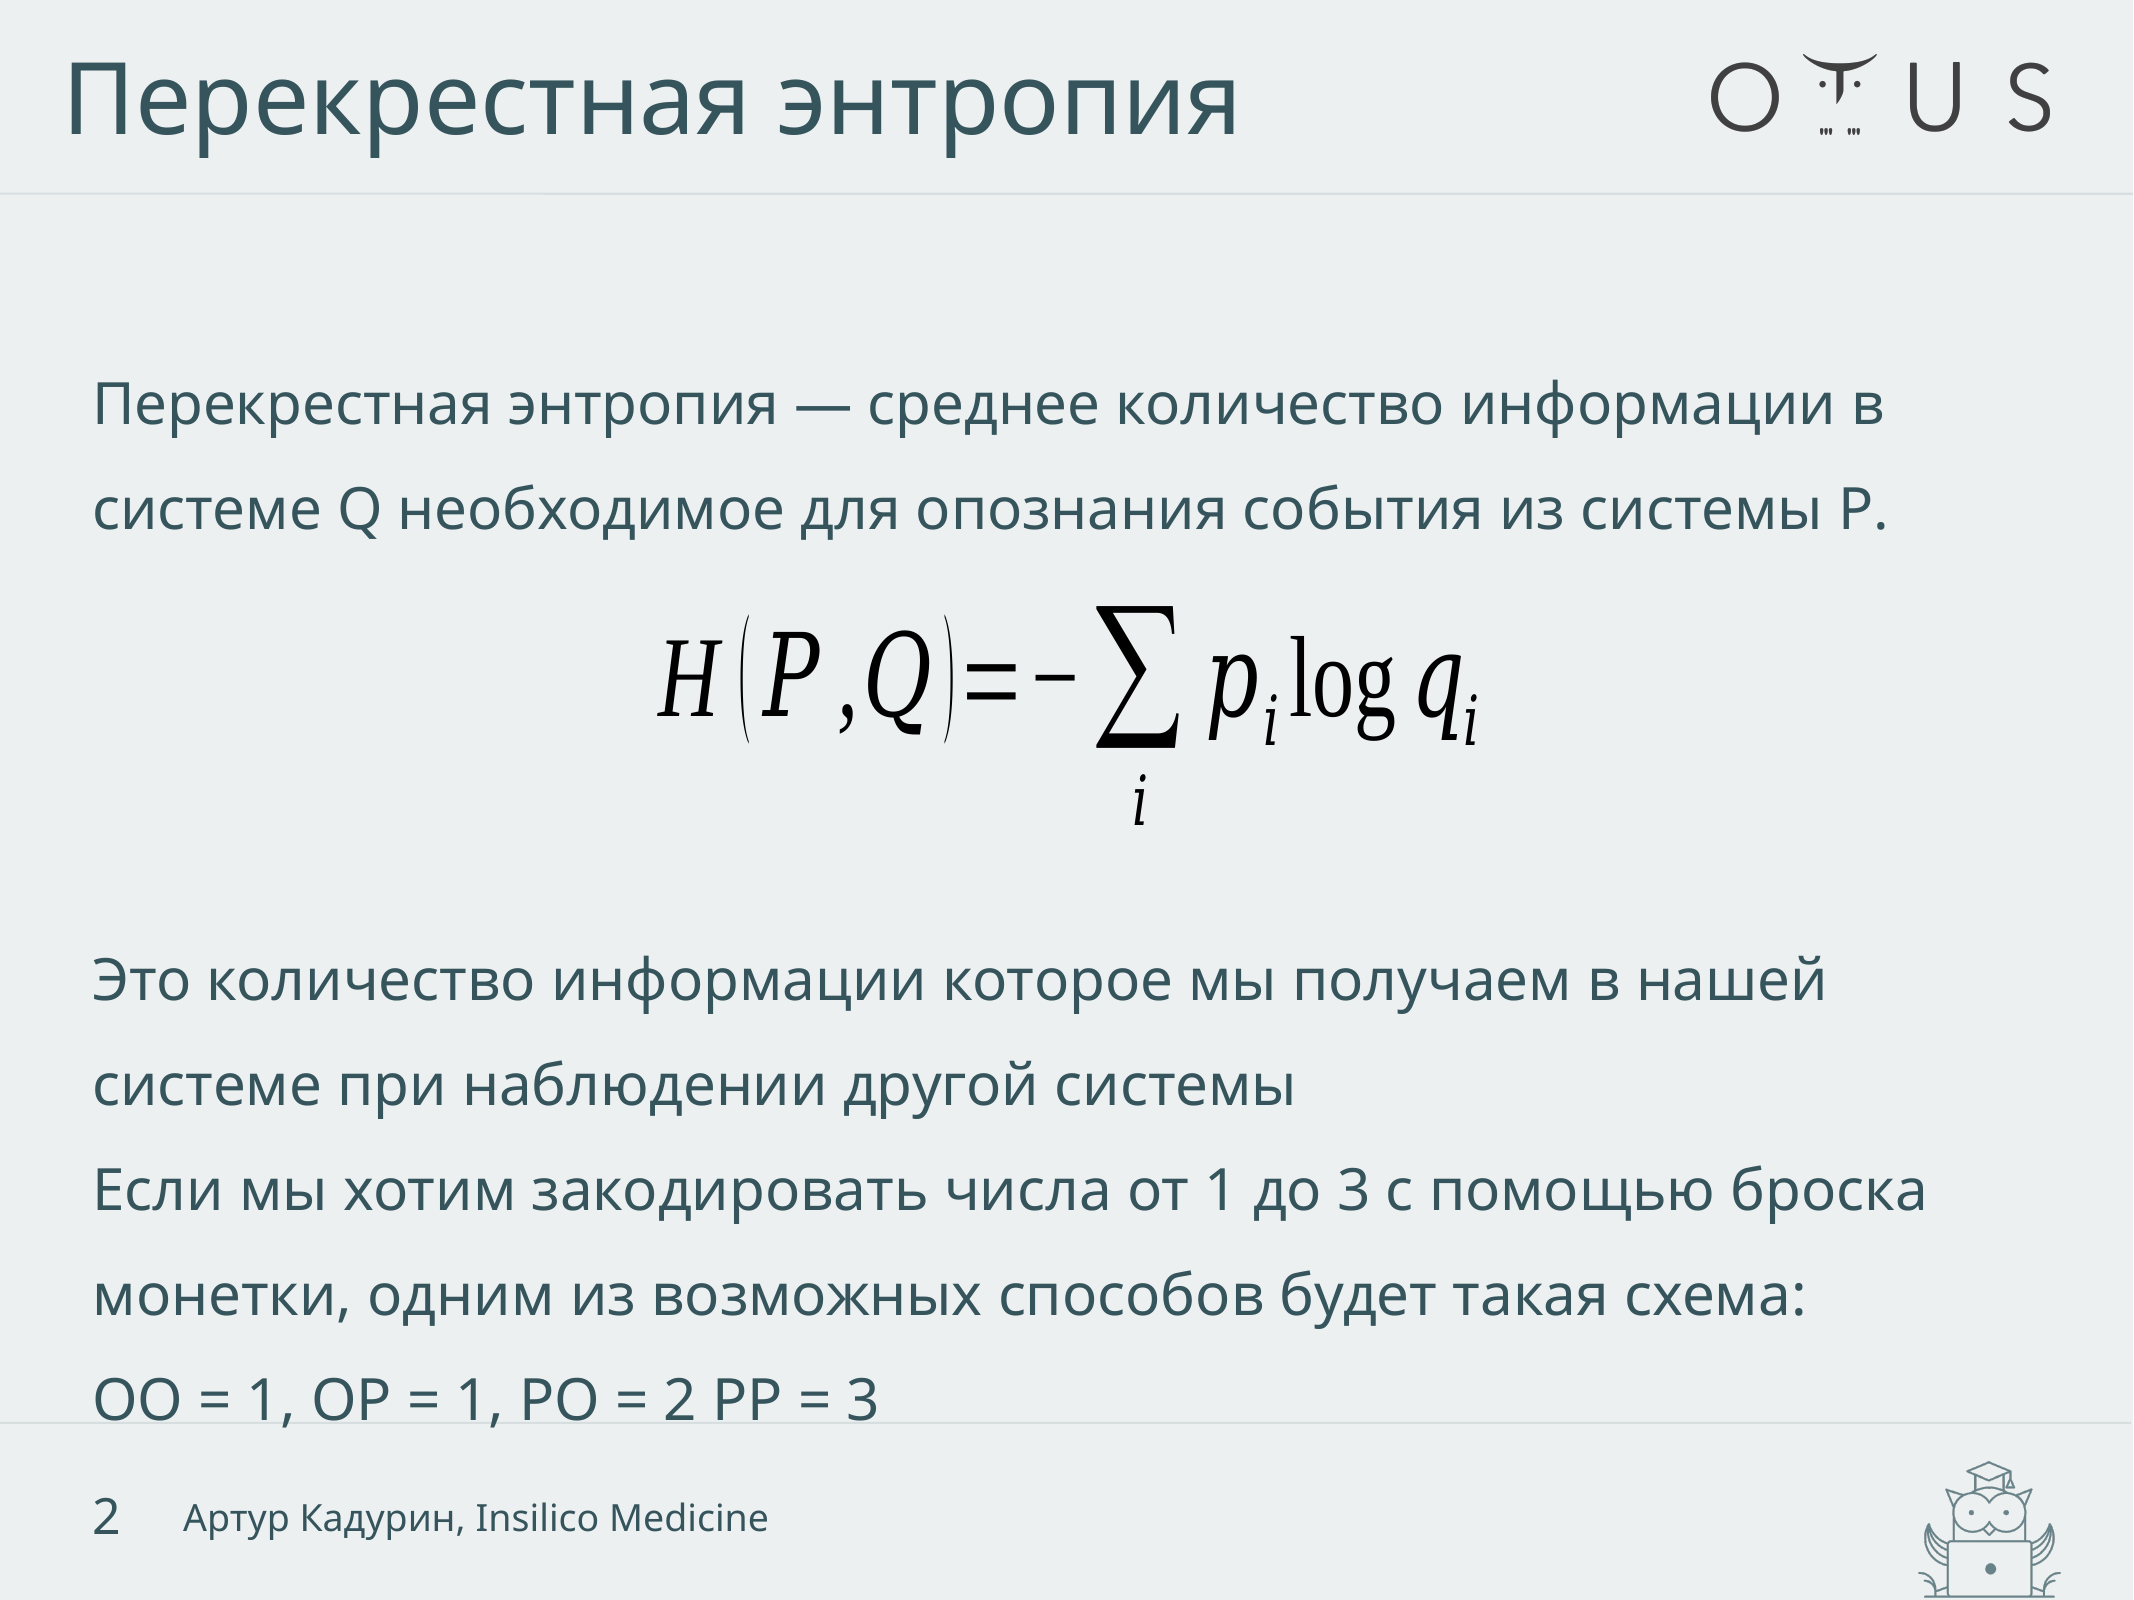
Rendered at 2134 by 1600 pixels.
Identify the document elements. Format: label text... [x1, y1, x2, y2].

text_box Артур Кадурин, Insilico Medicine [174, 1485, 778, 1548]
picture [1711, 54, 2050, 135]
text_box 2 [83, 1476, 143, 1553]
text_box Перекрестная энтропия [54, 26, 1252, 163]
text_box Перекрестная энтропия — среднее количество информации в системе Q необходимое для опознания события из системы P. [83, 322, 2055, 550]
picture [1918, 1461, 2061, 1598]
text_box Это количество информации которое мы получаем в нашей системе при наблюдении другой системы Если мы хотим закодировать числа от 1 до 3 с помощью броска монетки, одним из возможных способов будет такая схема: ОО = 1, ОР = 1, РО = 2 РР = 3 [84, 899, 2055, 1441]
